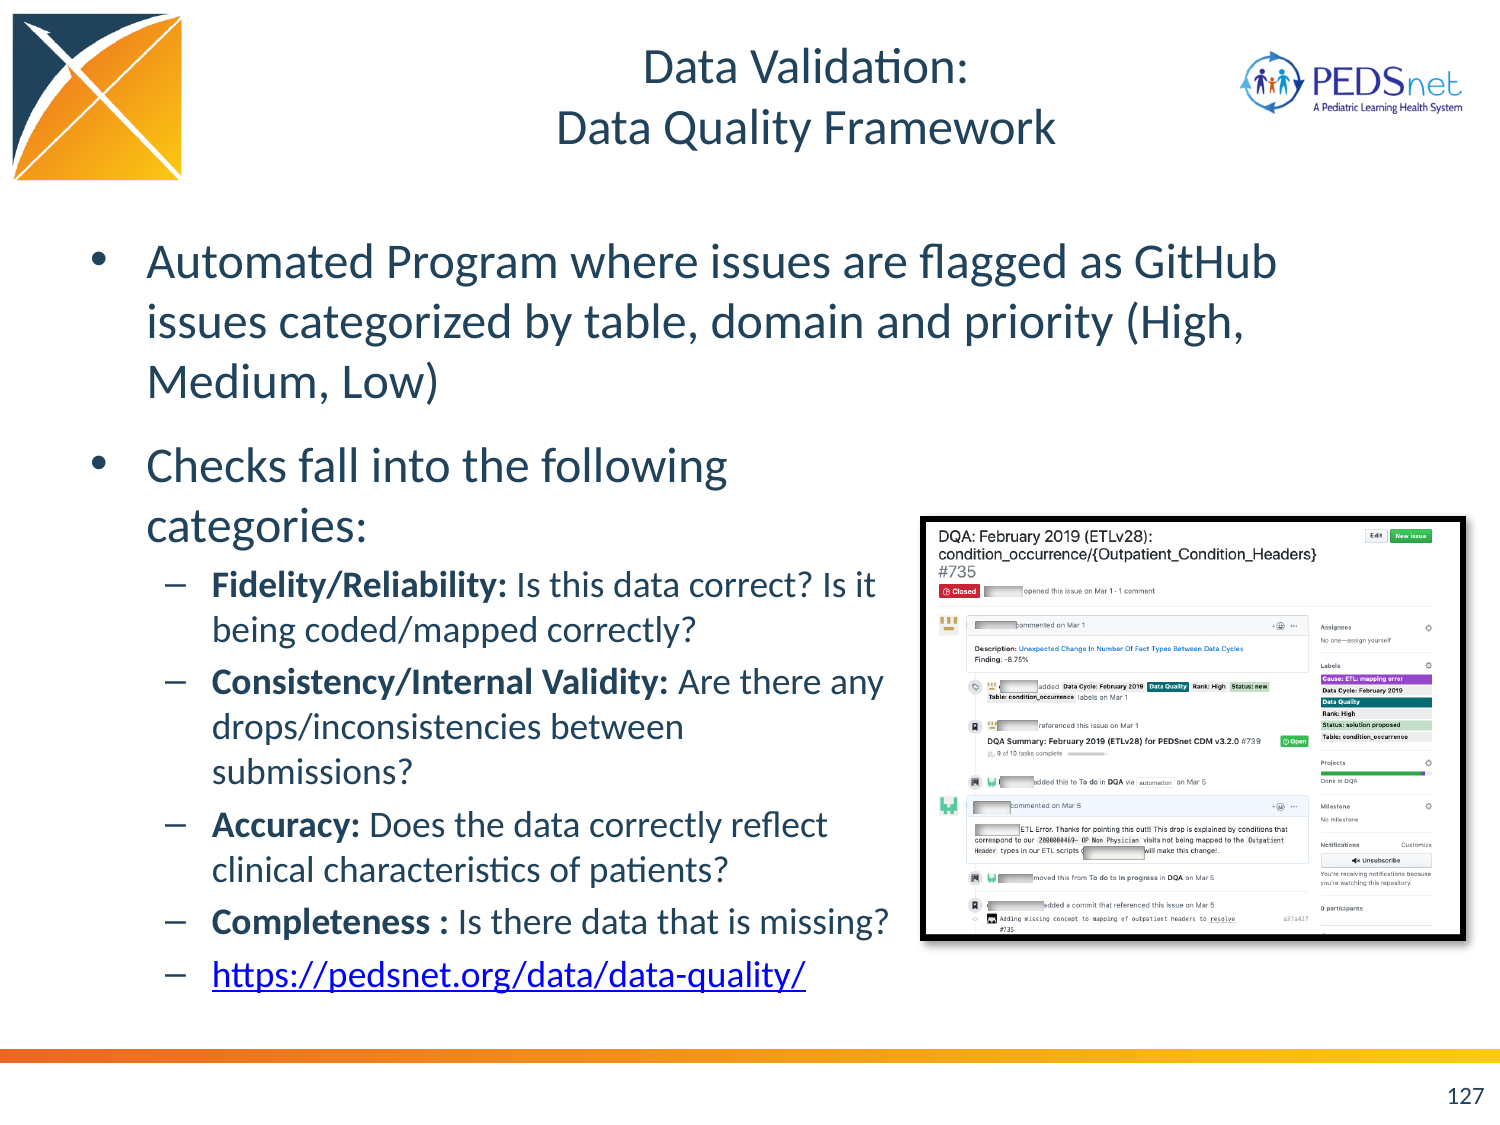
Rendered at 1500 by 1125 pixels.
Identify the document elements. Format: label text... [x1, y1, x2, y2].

list Automated Program where issues are flagged as GitHub issues categorized by table, domain and priority (High, Medium, Low) [75, 220, 1425, 425]
picture [1239, 18, 1475, 145]
list Checks fall into the following categories: Fidelity/Reliability: Is this data correct? Is it being coded/mapped correctly? Consistency/Internal Validity: Are there any drops/inconsistencies between submissions? Accuracy: Does the data correctly reflect clinical characteristics of patients? Completeness : Is there data that is missing? https://pedsnet.org/data/data-quality/ [75, 425, 907, 1005]
title Data Validation: Data Quality Framework [187, 24, 1425, 163]
slide_number 127 [1149, 1065, 1500, 1125]
picture [0, 0, 206, 200]
picture [926, 521, 1461, 935]
